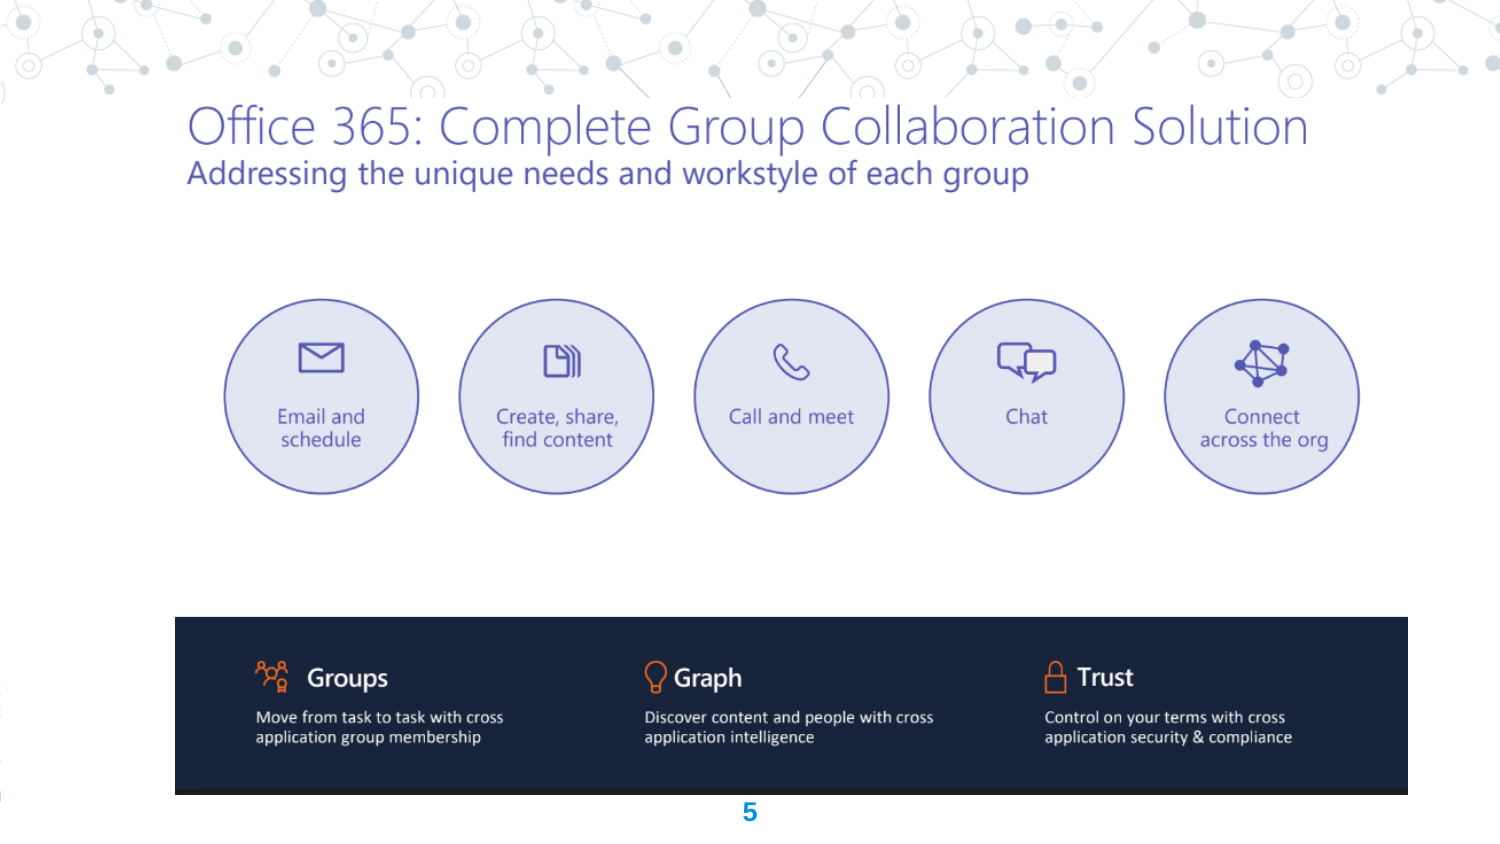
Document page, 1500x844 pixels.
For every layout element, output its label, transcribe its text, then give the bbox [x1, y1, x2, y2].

picture [0, 0, 1500, 795]
slide_number ‹#› [0, 779, 1500, 844]
